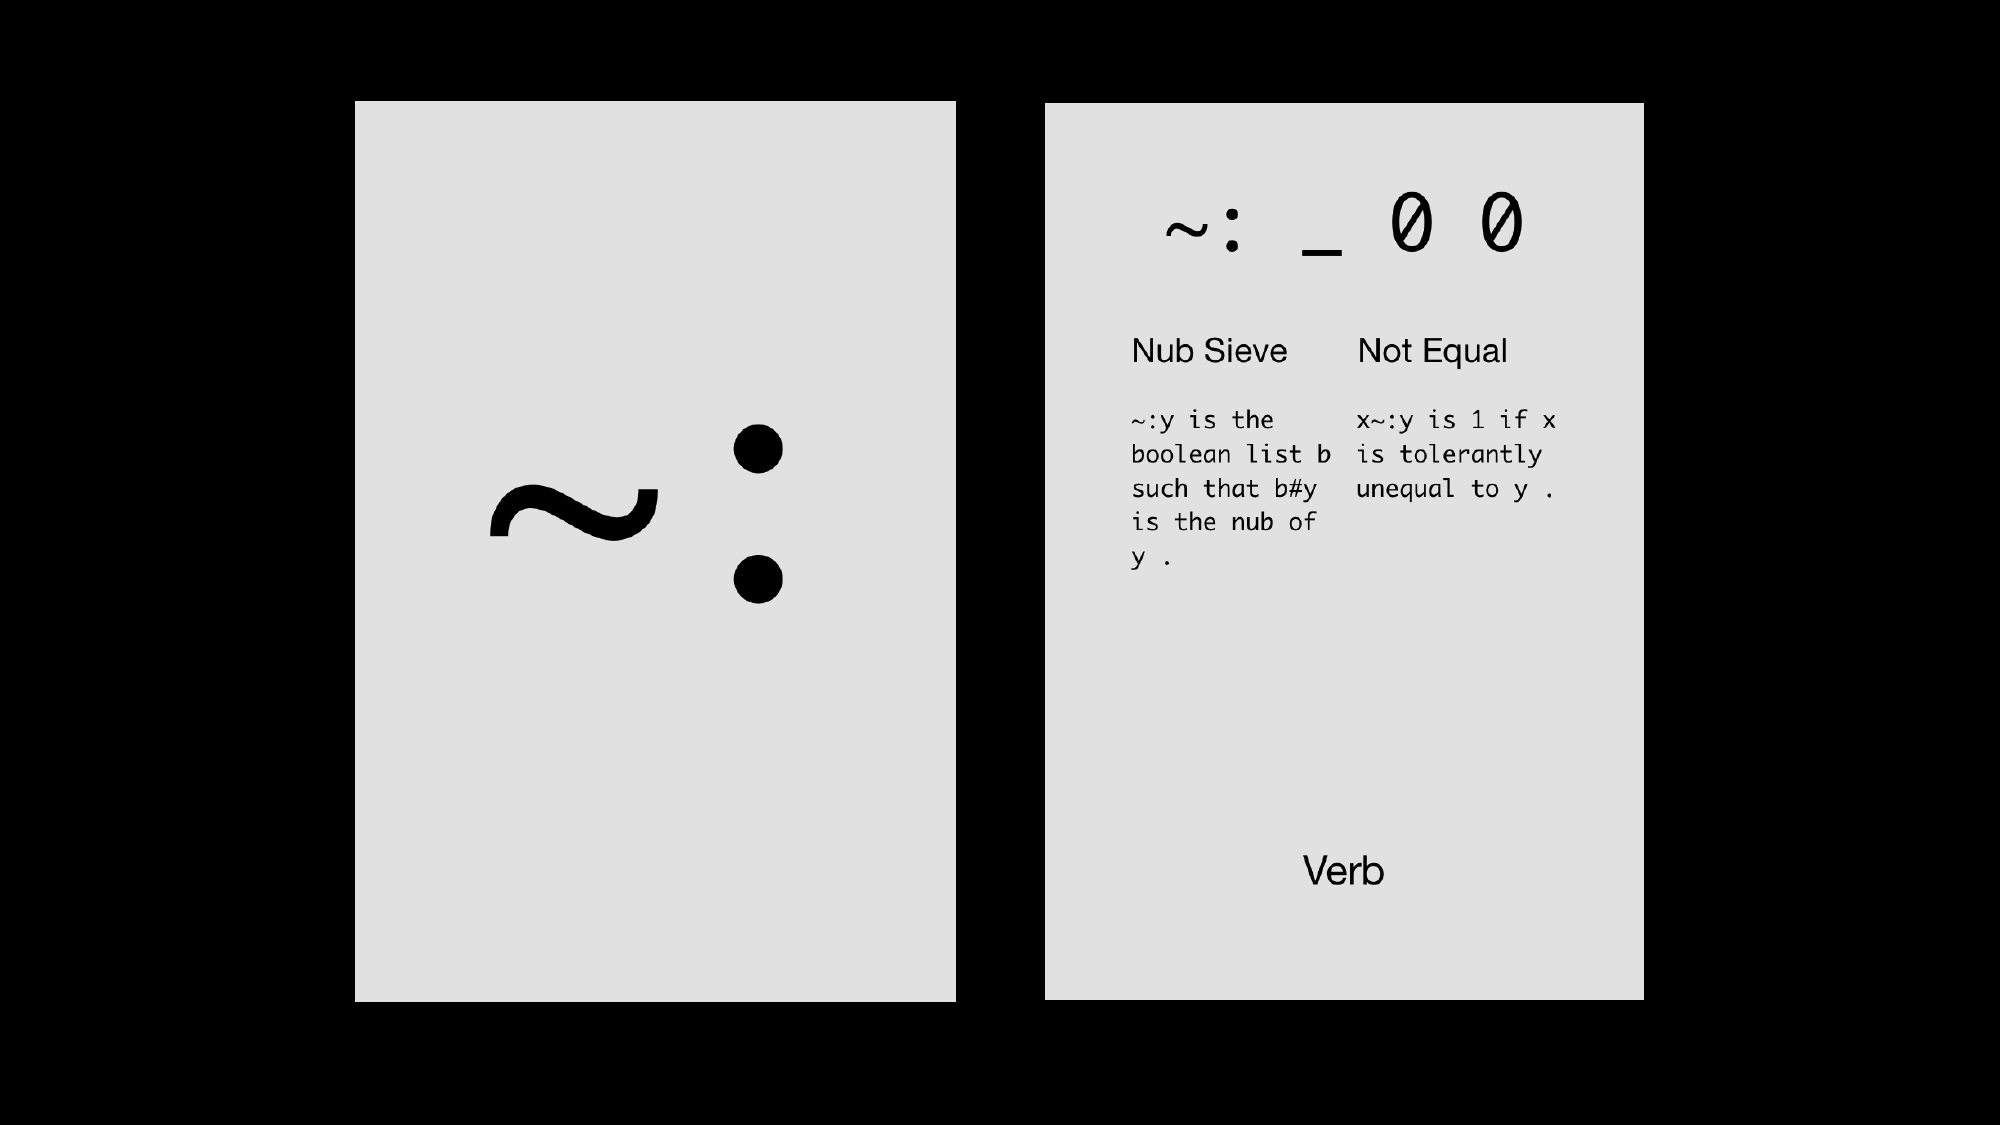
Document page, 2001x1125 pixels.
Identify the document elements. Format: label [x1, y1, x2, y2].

picture [1045, 103, 1644, 1000]
picture [355, 101, 956, 1002]
